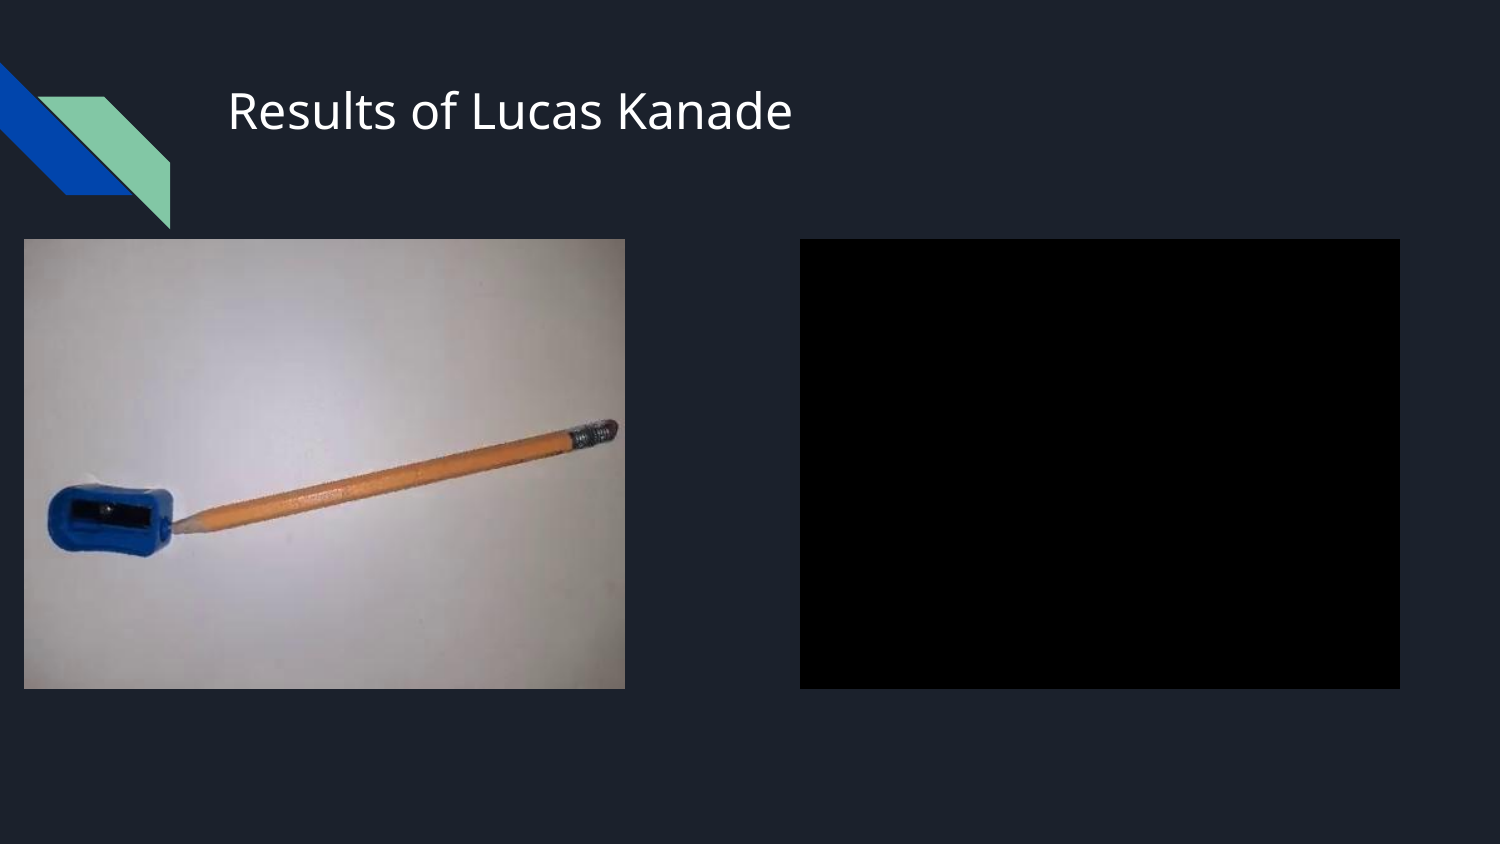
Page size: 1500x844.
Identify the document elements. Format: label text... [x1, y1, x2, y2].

picture [799, 239, 1400, 690]
title Results of Lucas Kanade [212, 64, 1368, 215]
picture [24, 239, 625, 690]
